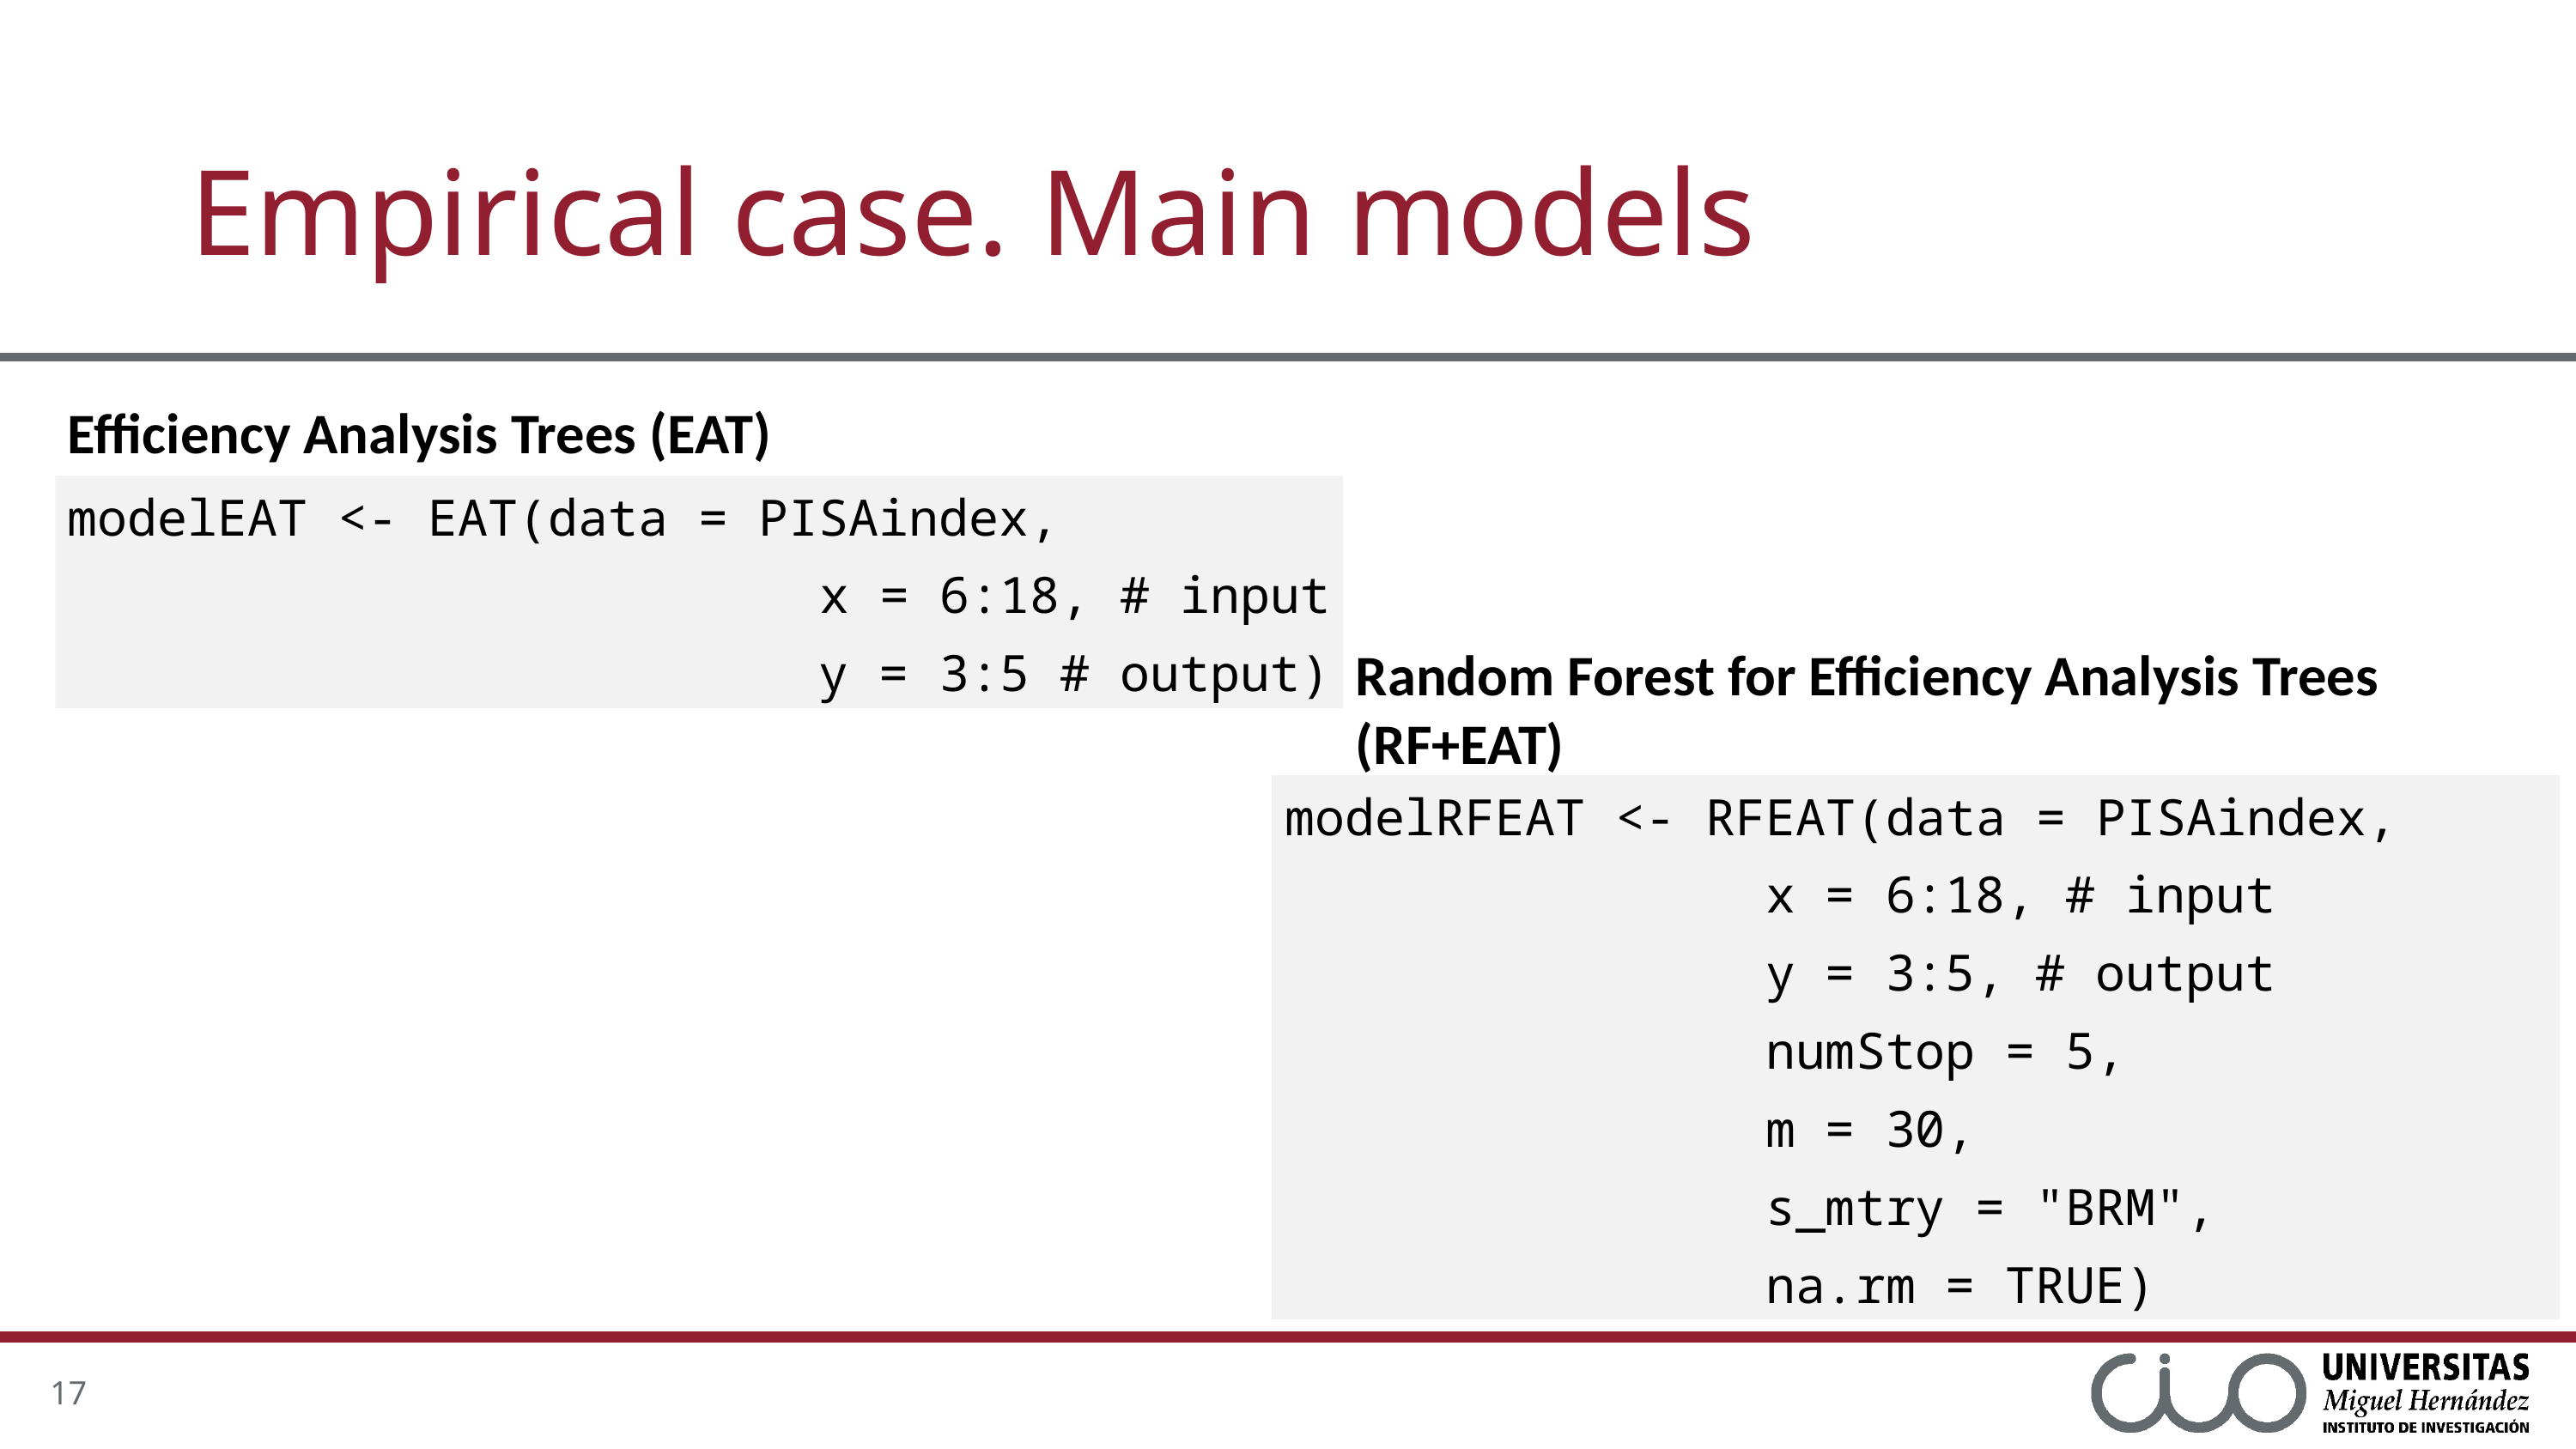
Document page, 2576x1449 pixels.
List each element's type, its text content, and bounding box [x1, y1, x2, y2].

text_box Efficiency Analysis Trees (EAT) [55, 390, 1288, 472]
picture [2084, 1346, 2536, 1440]
text_box modelRFEAT <- RFEAT(data = PISAindex, x = 6:18, # input y = 3:5, # output numStop = 5, m = 30, s_mtry = "BRM", na.rm = TRUE) [1272, 775, 2561, 1320]
title Empirical case. Main models [177, 76, 2399, 358]
text_box Random Forest for Efficiency Analysis Trees (RF+EAT) [1343, 632, 2521, 782]
text_box modelEAT <- EAT(data = PISAindex, x = 6:18, # input y = 3:5 # output) [55, 476, 1344, 708]
slide_number 17 [37, 1355, 197, 1434]
